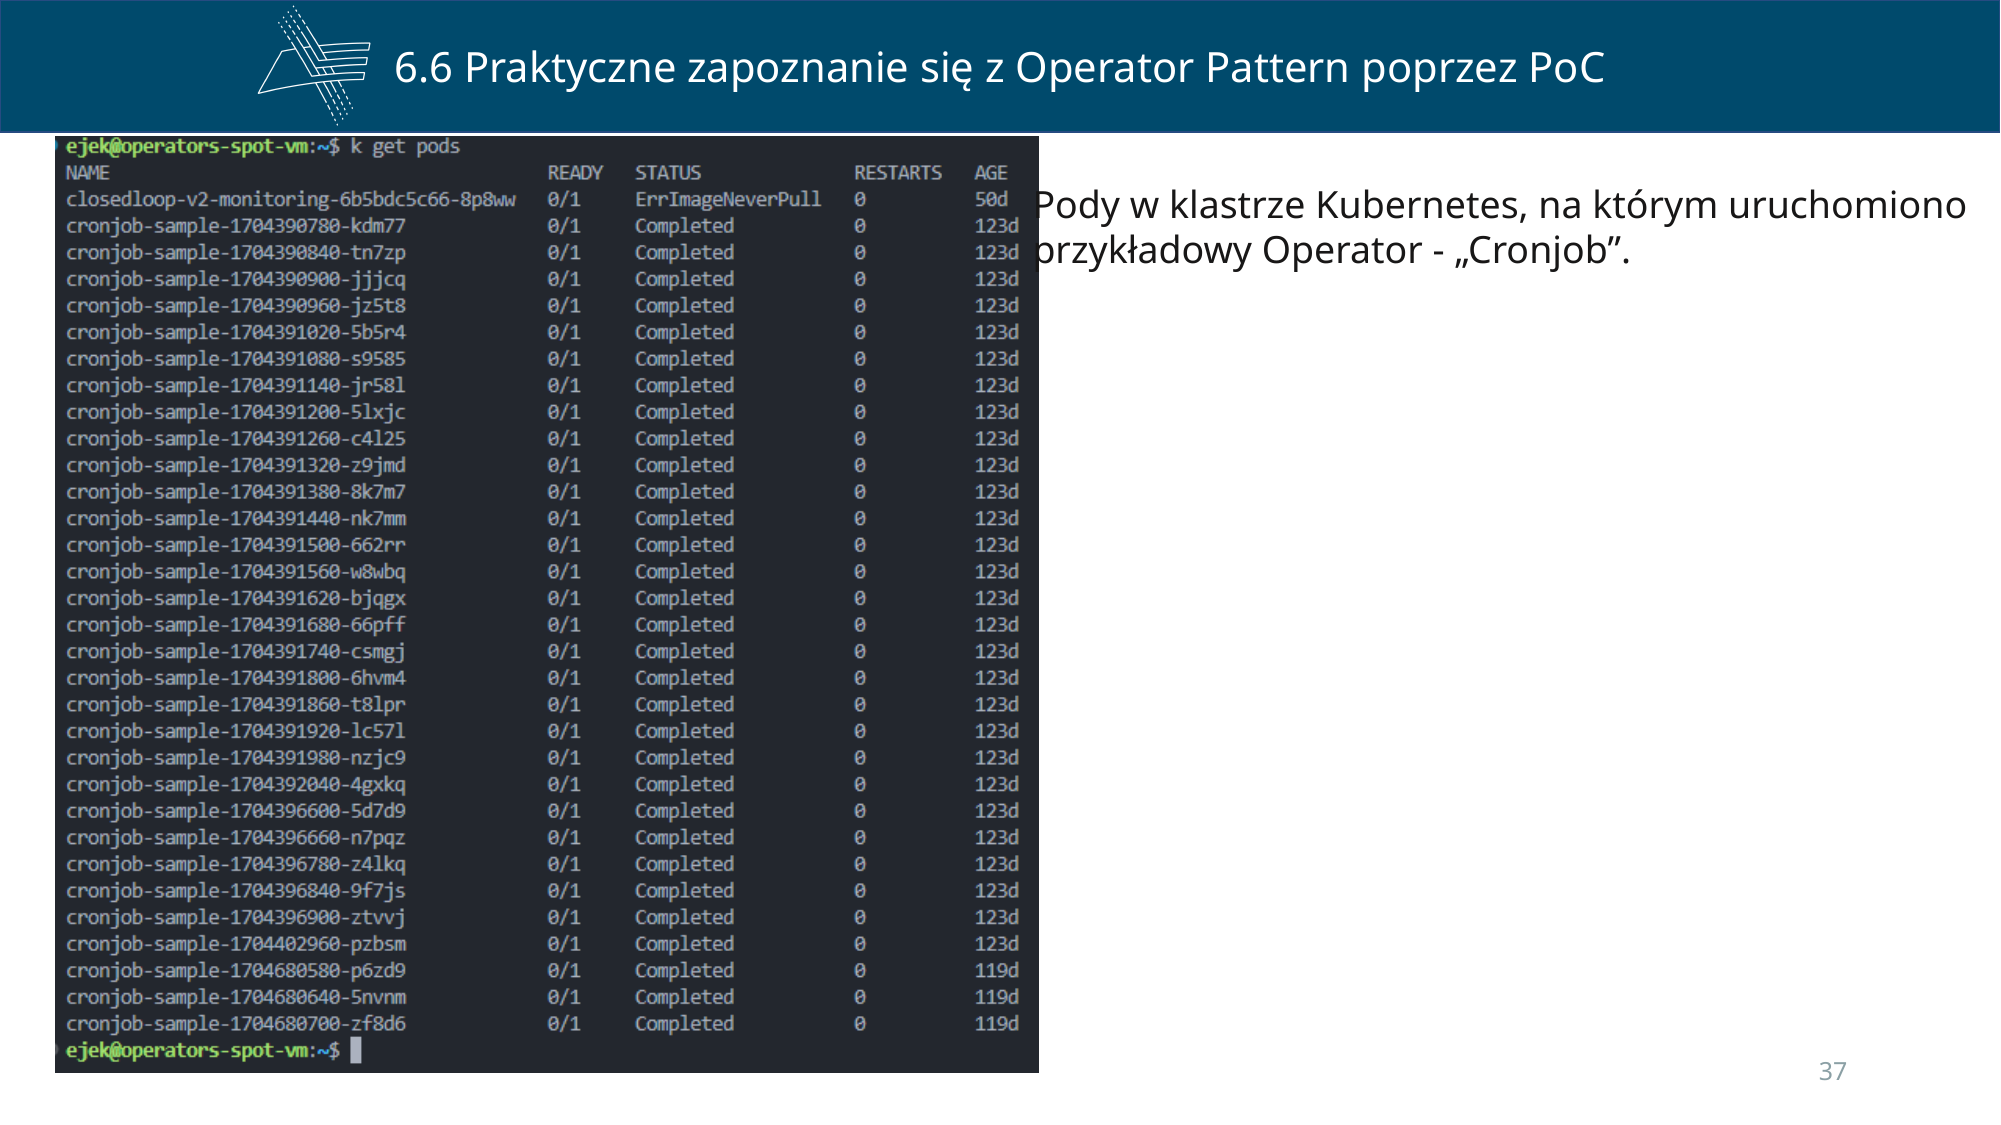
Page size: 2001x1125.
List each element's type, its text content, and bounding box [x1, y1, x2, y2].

slide_number 37 [1412, 1042, 1863, 1103]
text_box Pody w klastrze Kubernetes, na którym uruchomiono przykładowy Operator - „Cronjob”. [1039, 173, 1993, 279]
text_box 6.6 Praktyczne zapoznanie się z Operator Pattern poprzez PoC [0, 0, 2000, 133]
picture [55, 136, 1039, 1073]
